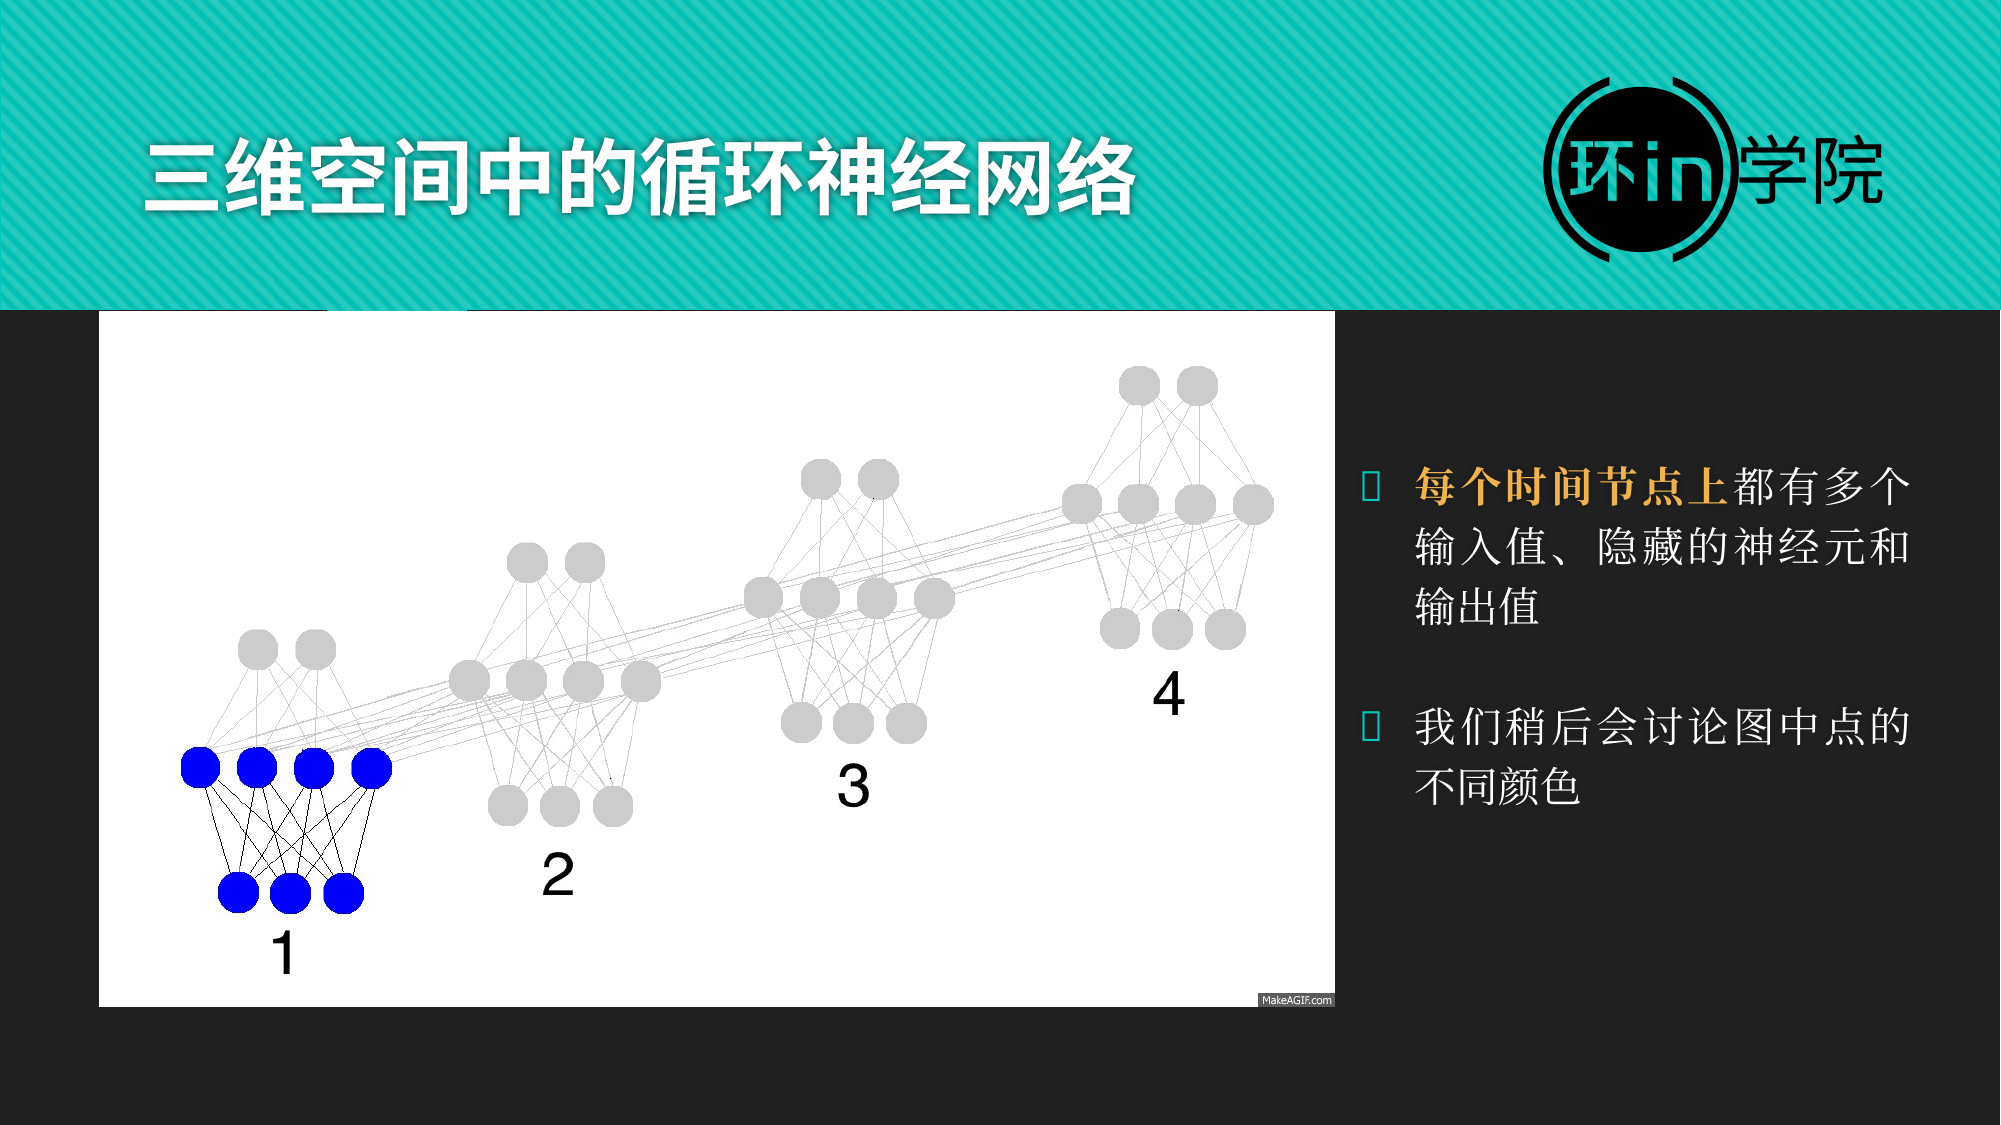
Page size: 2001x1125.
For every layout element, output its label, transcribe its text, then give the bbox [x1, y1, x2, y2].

text_box 每个时间节点上都有多个输入值、隐藏的神经元和输出值 我们稍后会讨论图中点的不同颜色 [1350, 273, 1919, 988]
picture [1, 0, 2000, 1007]
title 三维空间中的循环神经网络 [132, 72, 1868, 234]
